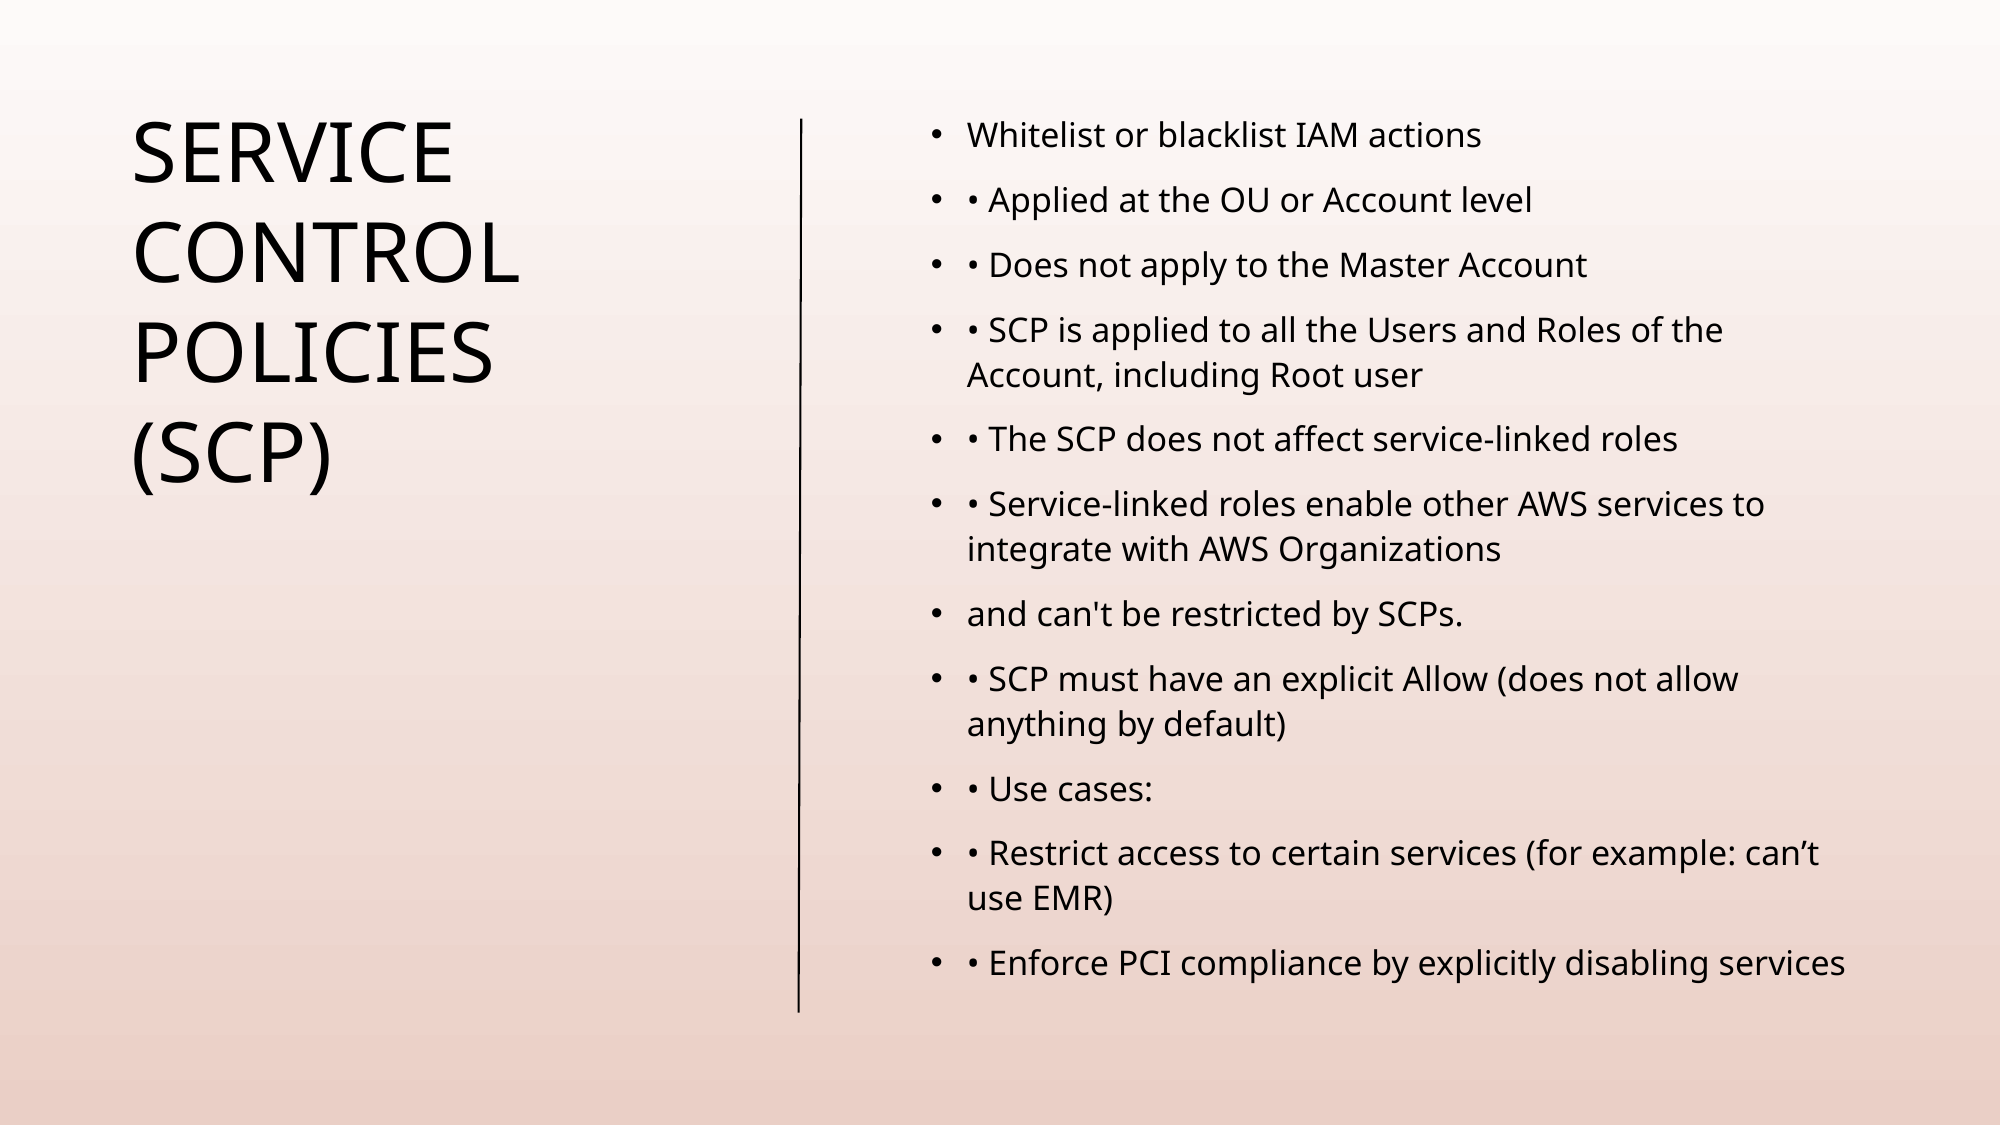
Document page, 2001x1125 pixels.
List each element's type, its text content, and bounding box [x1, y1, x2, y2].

list Whitelist or blacklist IAM actions • Applied at the OU or Account level • Does not apply to the Master Account • SCP is applied to all the Users and Roles of the Account, including Root user • The SCP does not affect service-linked roles • Service-linked roles enable other AWS services to integrate with AWS Organizations and can't be restricted by SCPs. • SCP must have an explicit Allow (does not allow anything by default) • Use cases: • Restrict access to certain services (for example: can’t use EMR) • Enforce PCI compliance by explicitly disabling services [915, 102, 1869, 1028]
title Service Control Policies (SCP) [116, 91, 674, 954]
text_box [798, 118, 802, 1013]
text_box [0, 0, 2000, 1125]
